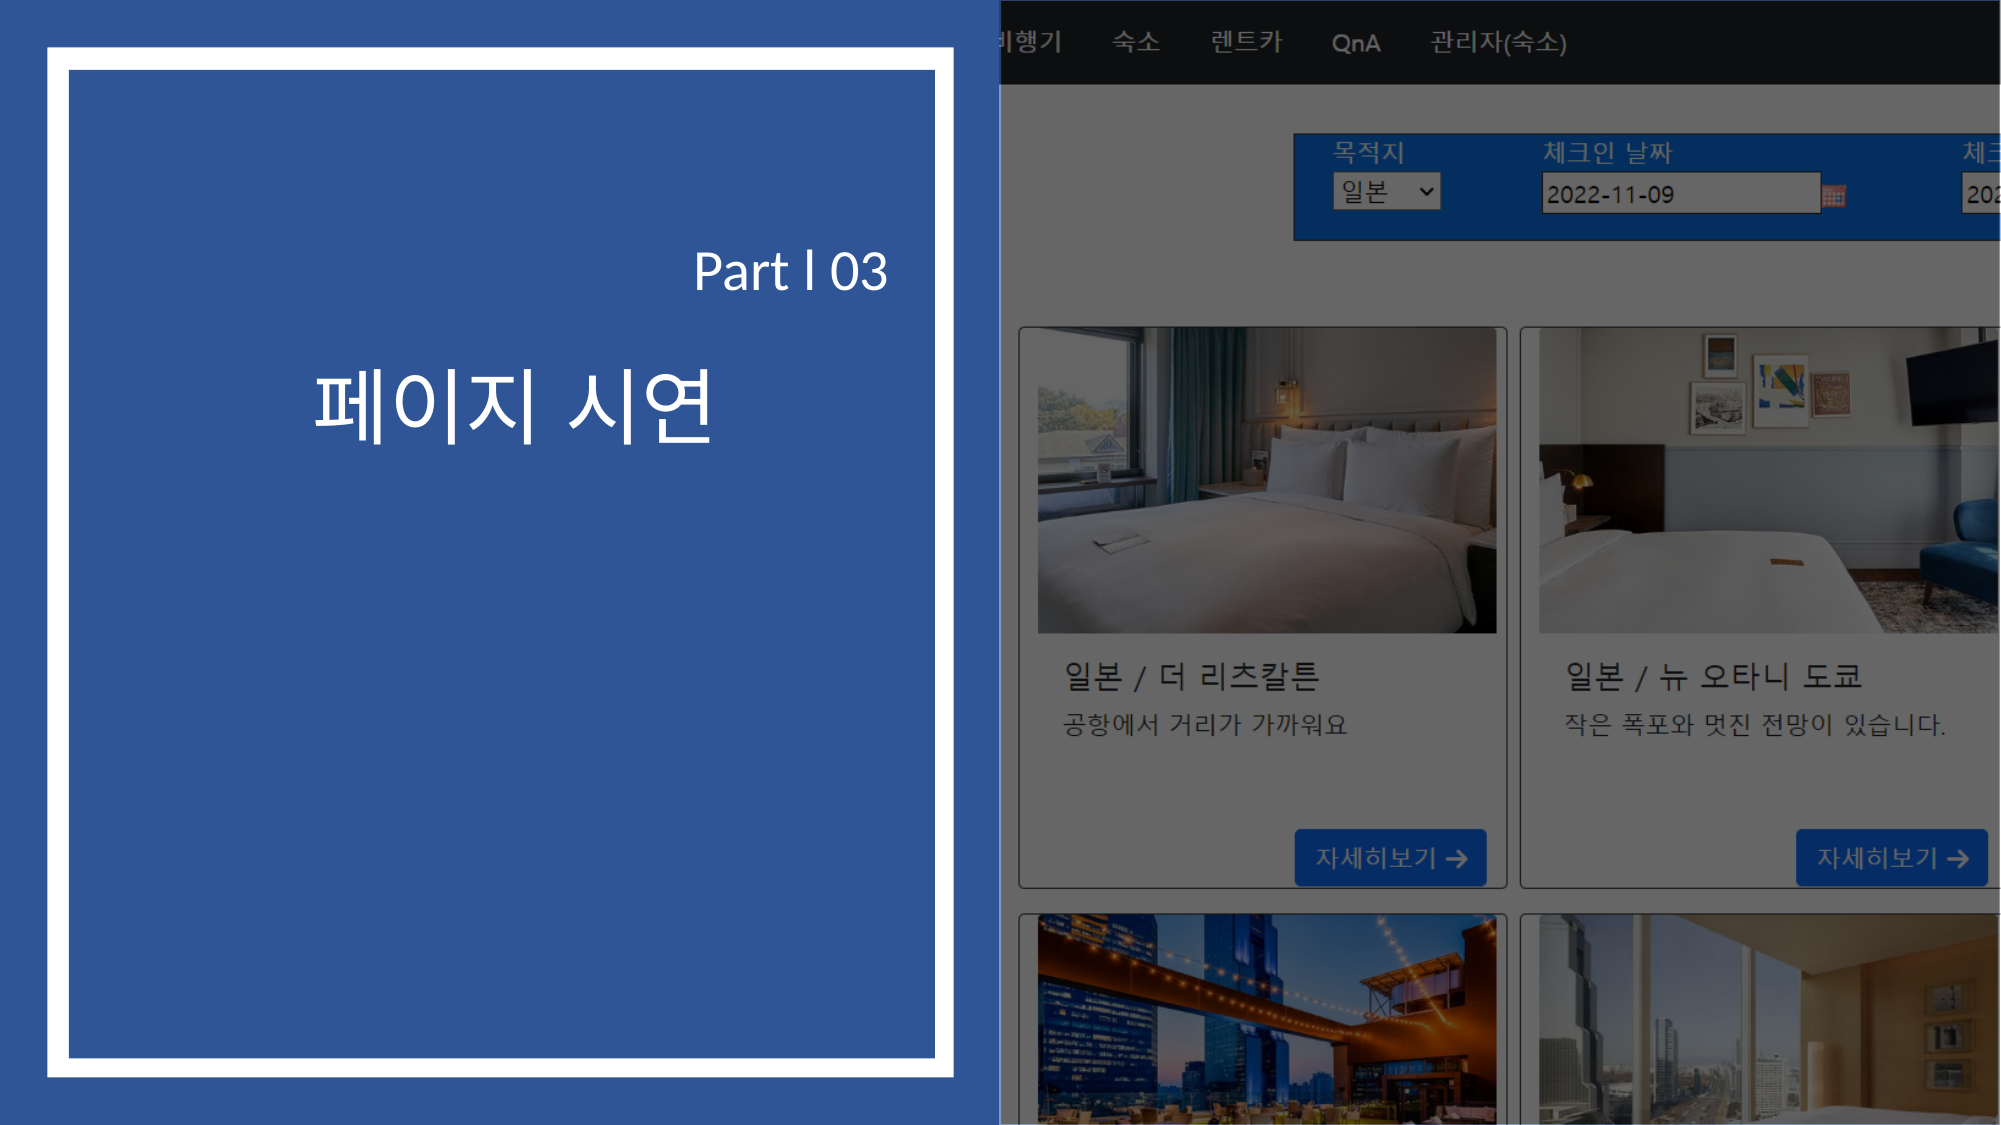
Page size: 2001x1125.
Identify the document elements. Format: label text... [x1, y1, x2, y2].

text_box [68, 463, 936, 1059]
picture [999, 0, 2000, 1125]
text_box [68, 69, 936, 347]
text_box [0, 0, 999, 1125]
text_box Part l 03 [694, 231, 919, 289]
text_box 페이지 시연 [15, 347, 999, 463]
